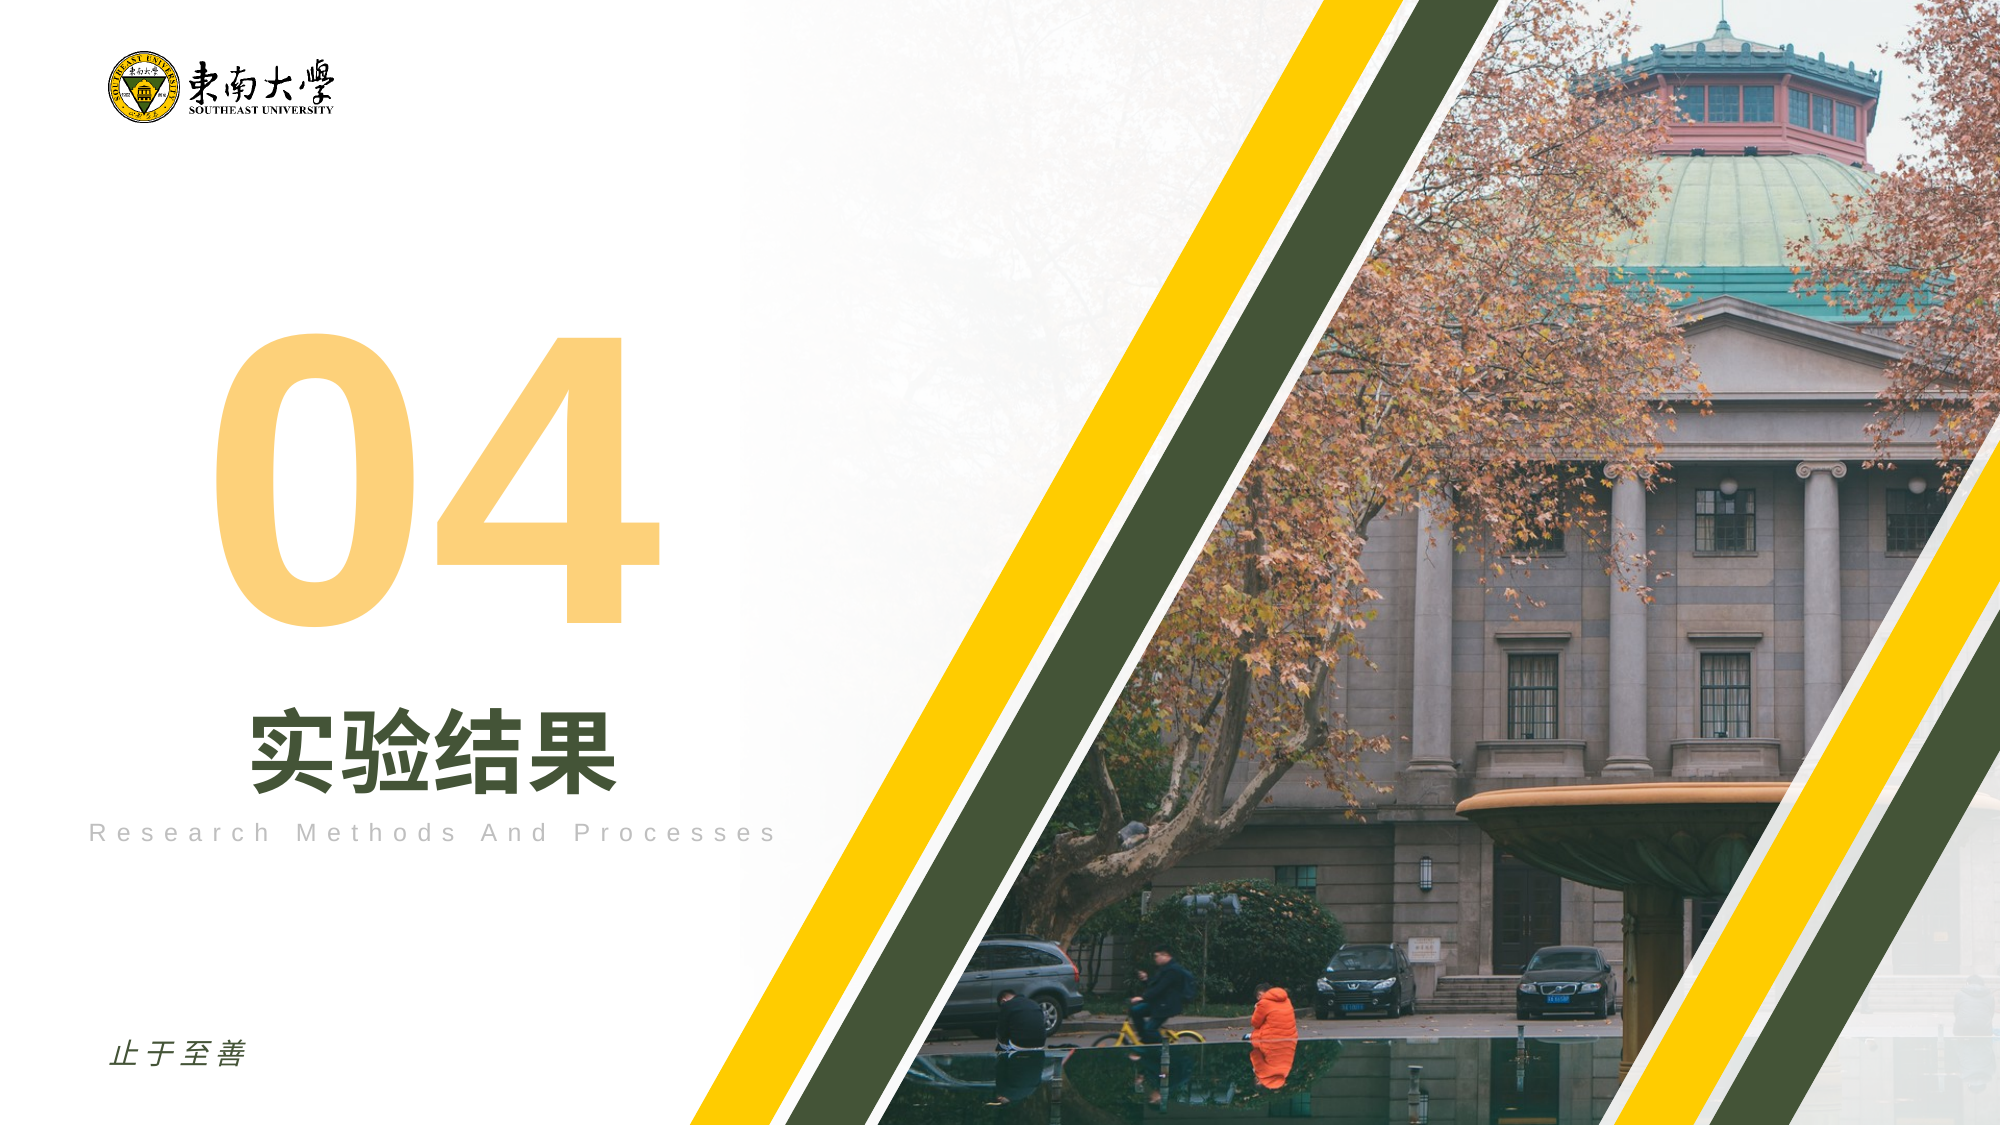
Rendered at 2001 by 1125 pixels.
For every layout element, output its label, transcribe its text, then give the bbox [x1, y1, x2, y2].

picture [877, 0, 2000, 1125]
text_box 04 [185, 201, 677, 714]
picture [108, 51, 334, 123]
list Research Methods And Processes [0, 796, 881, 867]
slide_number 止于至善 [108, 1022, 657, 1083]
list 实验结果 [0, 687, 881, 796]
